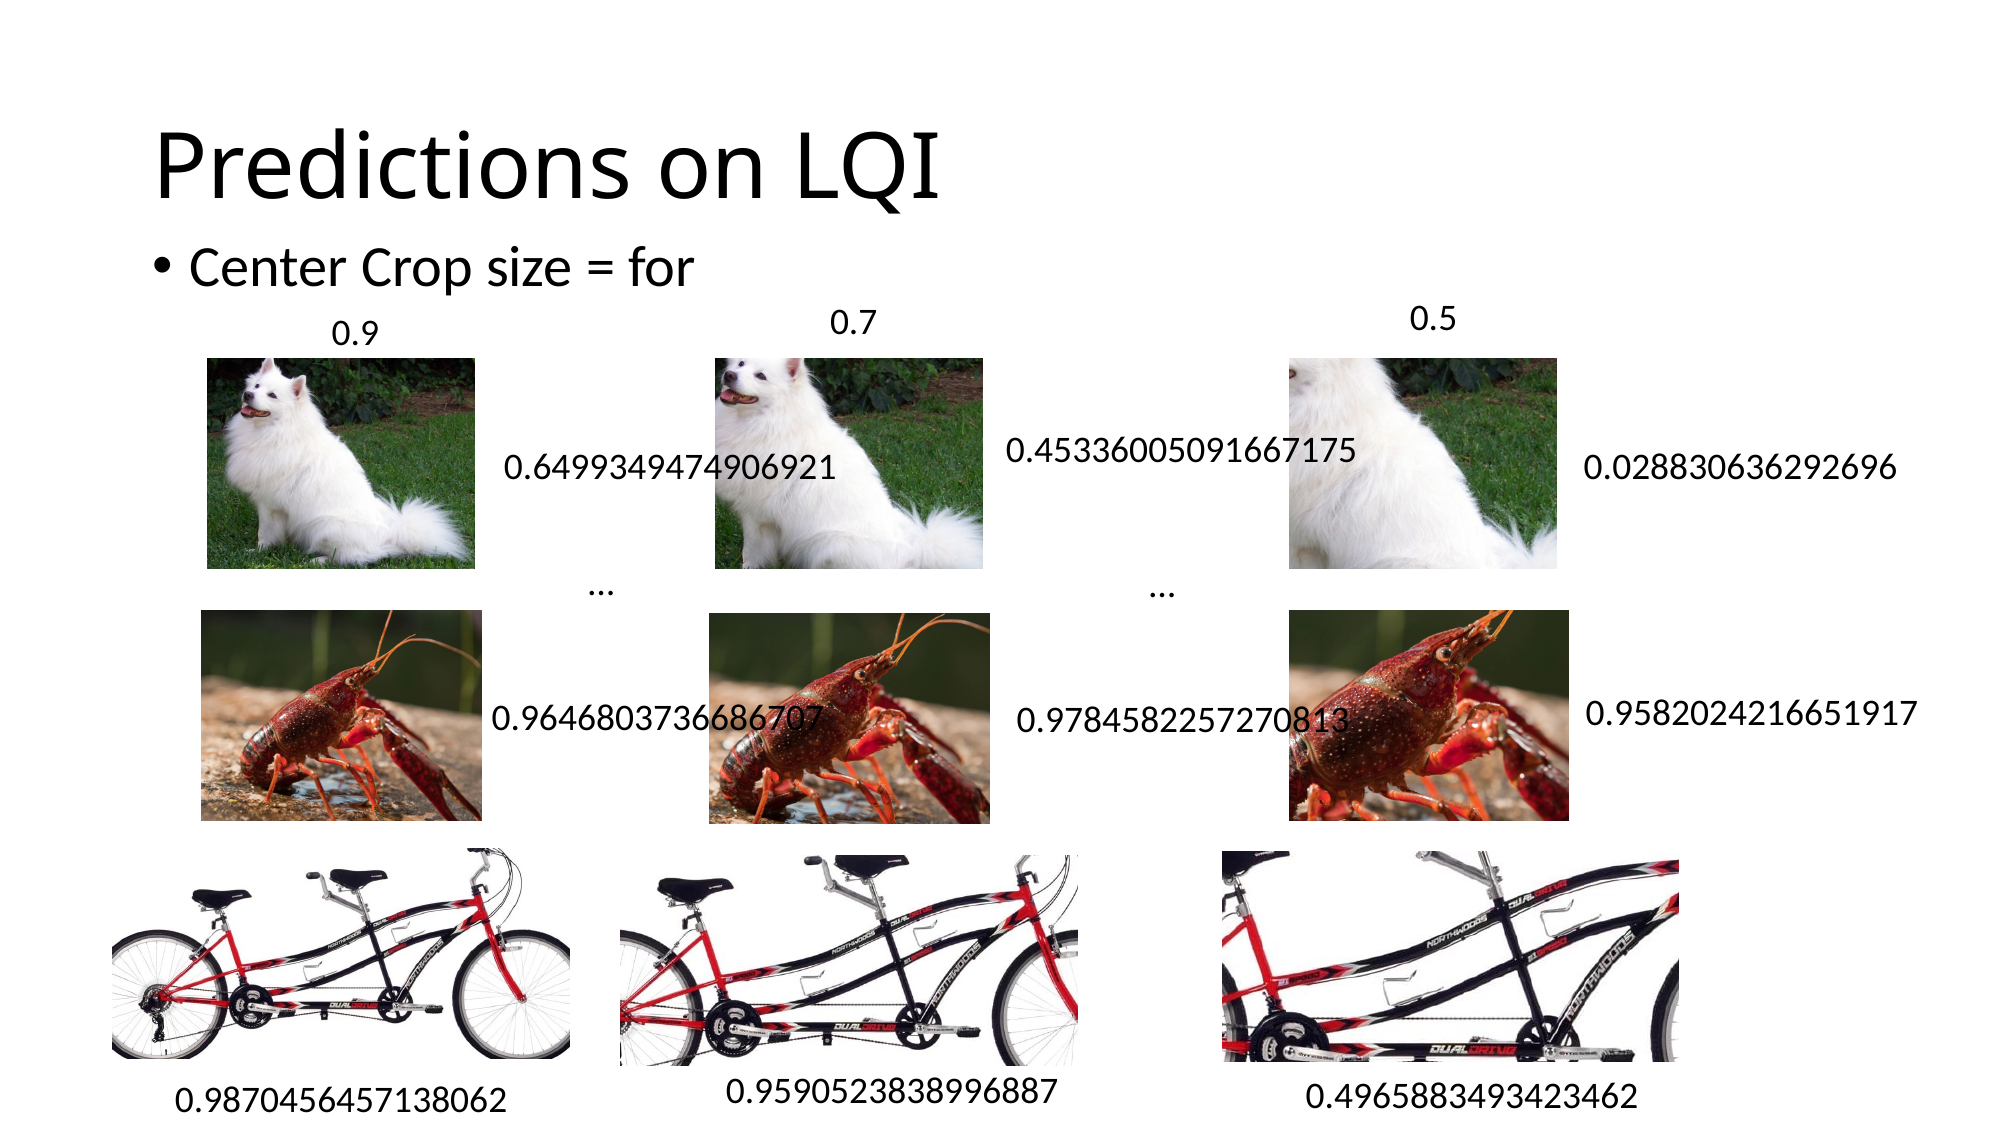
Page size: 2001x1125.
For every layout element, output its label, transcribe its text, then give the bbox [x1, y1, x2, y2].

picture [207, 358, 476, 569]
text_box 0.9 [316, 300, 395, 358]
picture [1289, 610, 1570, 821]
text_box … [573, 550, 630, 611]
title Predictions on LQI [137, 59, 1863, 278]
text_box 0.9590523838996887 [711, 1066, 1074, 1119]
picture [715, 358, 983, 569]
text_box 0.9646803736686707 [482, 685, 709, 746]
text_box … [1134, 552, 1191, 613]
text_box 0.4965883493423462 [1290, 1063, 1654, 1124]
text_box 0.45336005091667175 [991, 418, 1288, 478]
text_box 0.9582024216651917 [1570, 680, 1934, 740]
picture [201, 610, 482, 821]
picture [709, 613, 990, 824]
text_box 0.028830636292696 [1569, 434, 1949, 494]
text_box 0.5 [1395, 285, 1473, 346]
text_box 0.6499349474906921 [489, 434, 715, 494]
text_box 0.9870456457138062 [160, 1067, 523, 1125]
text_box 0.7 [815, 289, 893, 349]
text_box 0.9784582257270813 [1001, 687, 1289, 748]
picture [1288, 358, 1557, 569]
picture [112, 848, 570, 1059]
picture [620, 855, 1078, 1066]
picture [1222, 851, 1679, 1062]
